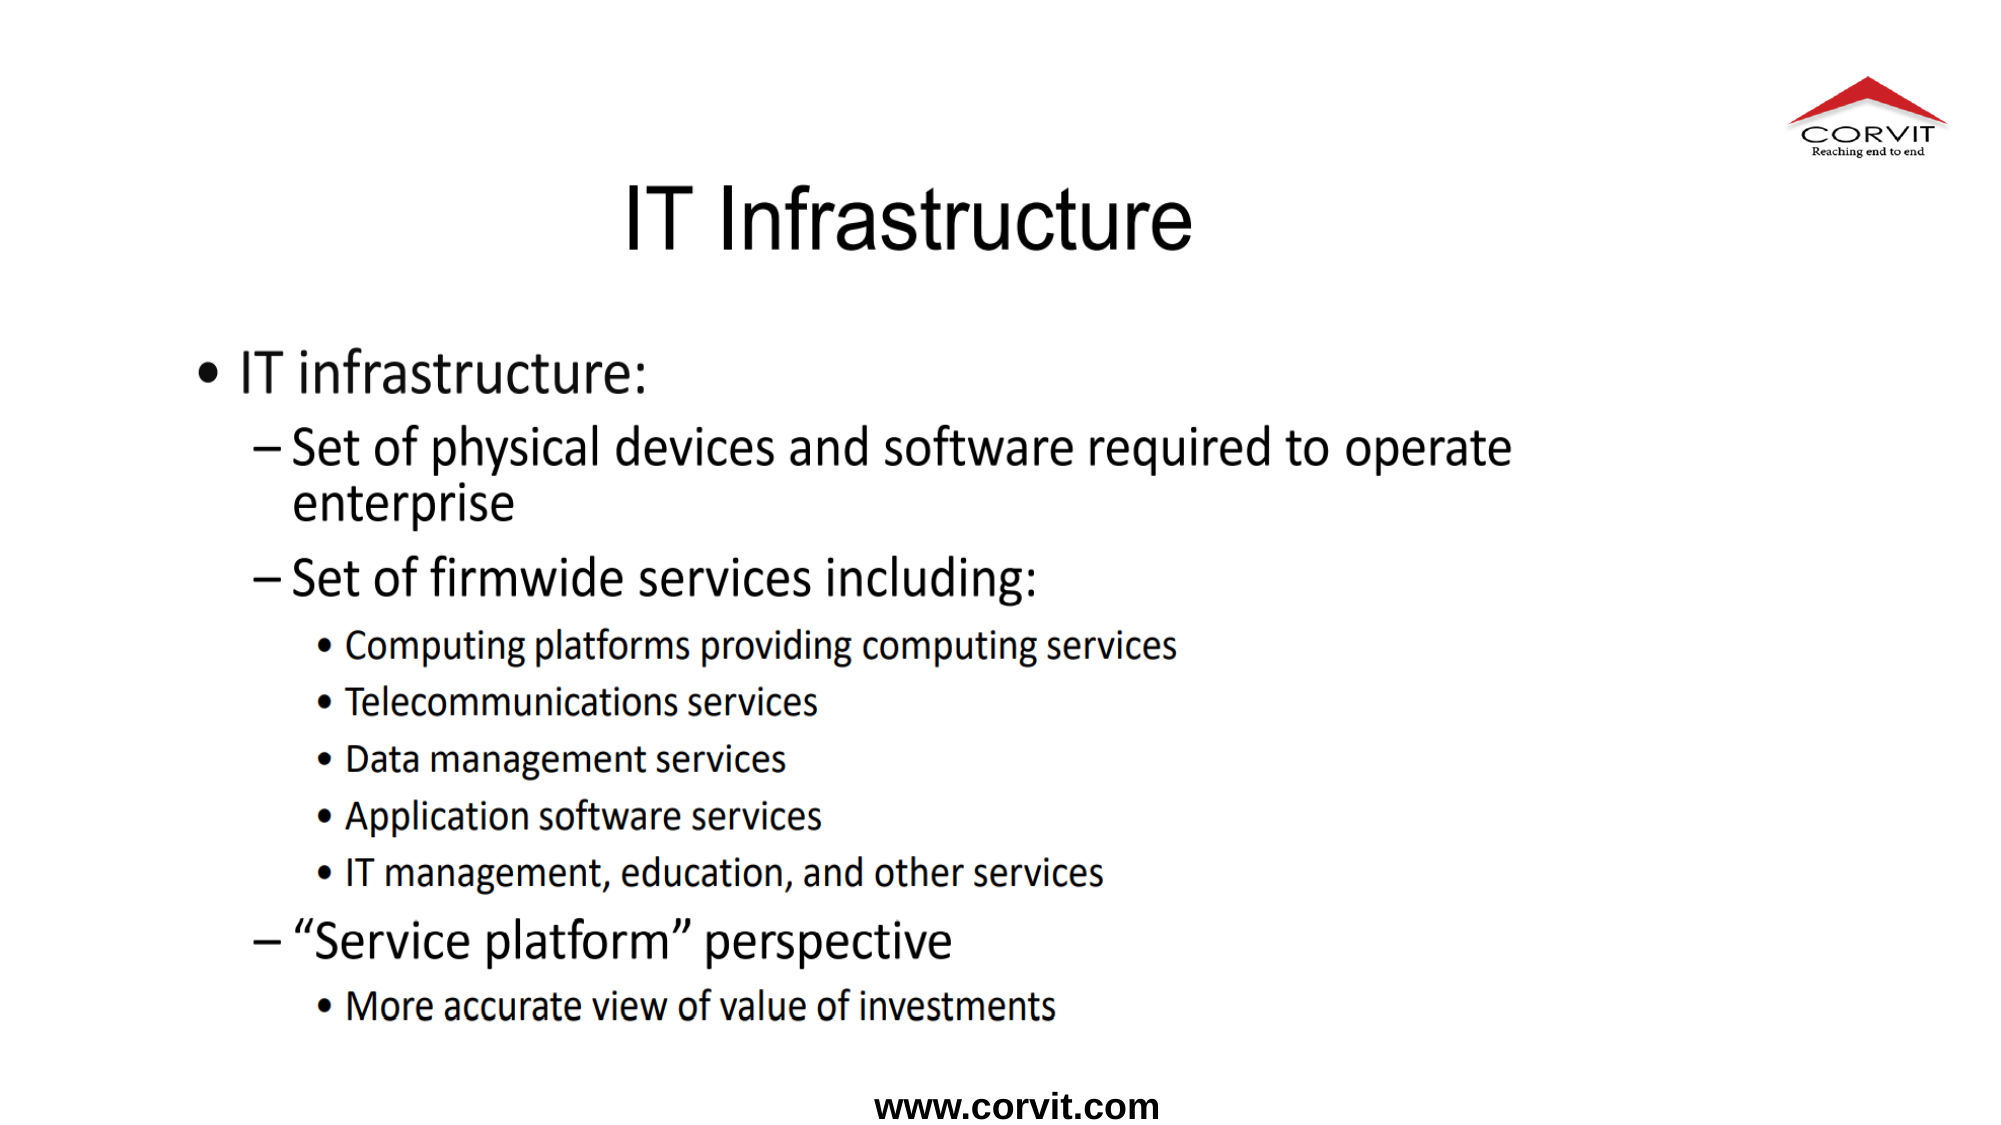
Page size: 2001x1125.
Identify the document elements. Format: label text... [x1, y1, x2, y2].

text_box www.corvit.com [34, 1074, 2000, 1125]
picture [141, 161, 1707, 1038]
picture [1783, 73, 1951, 163]
